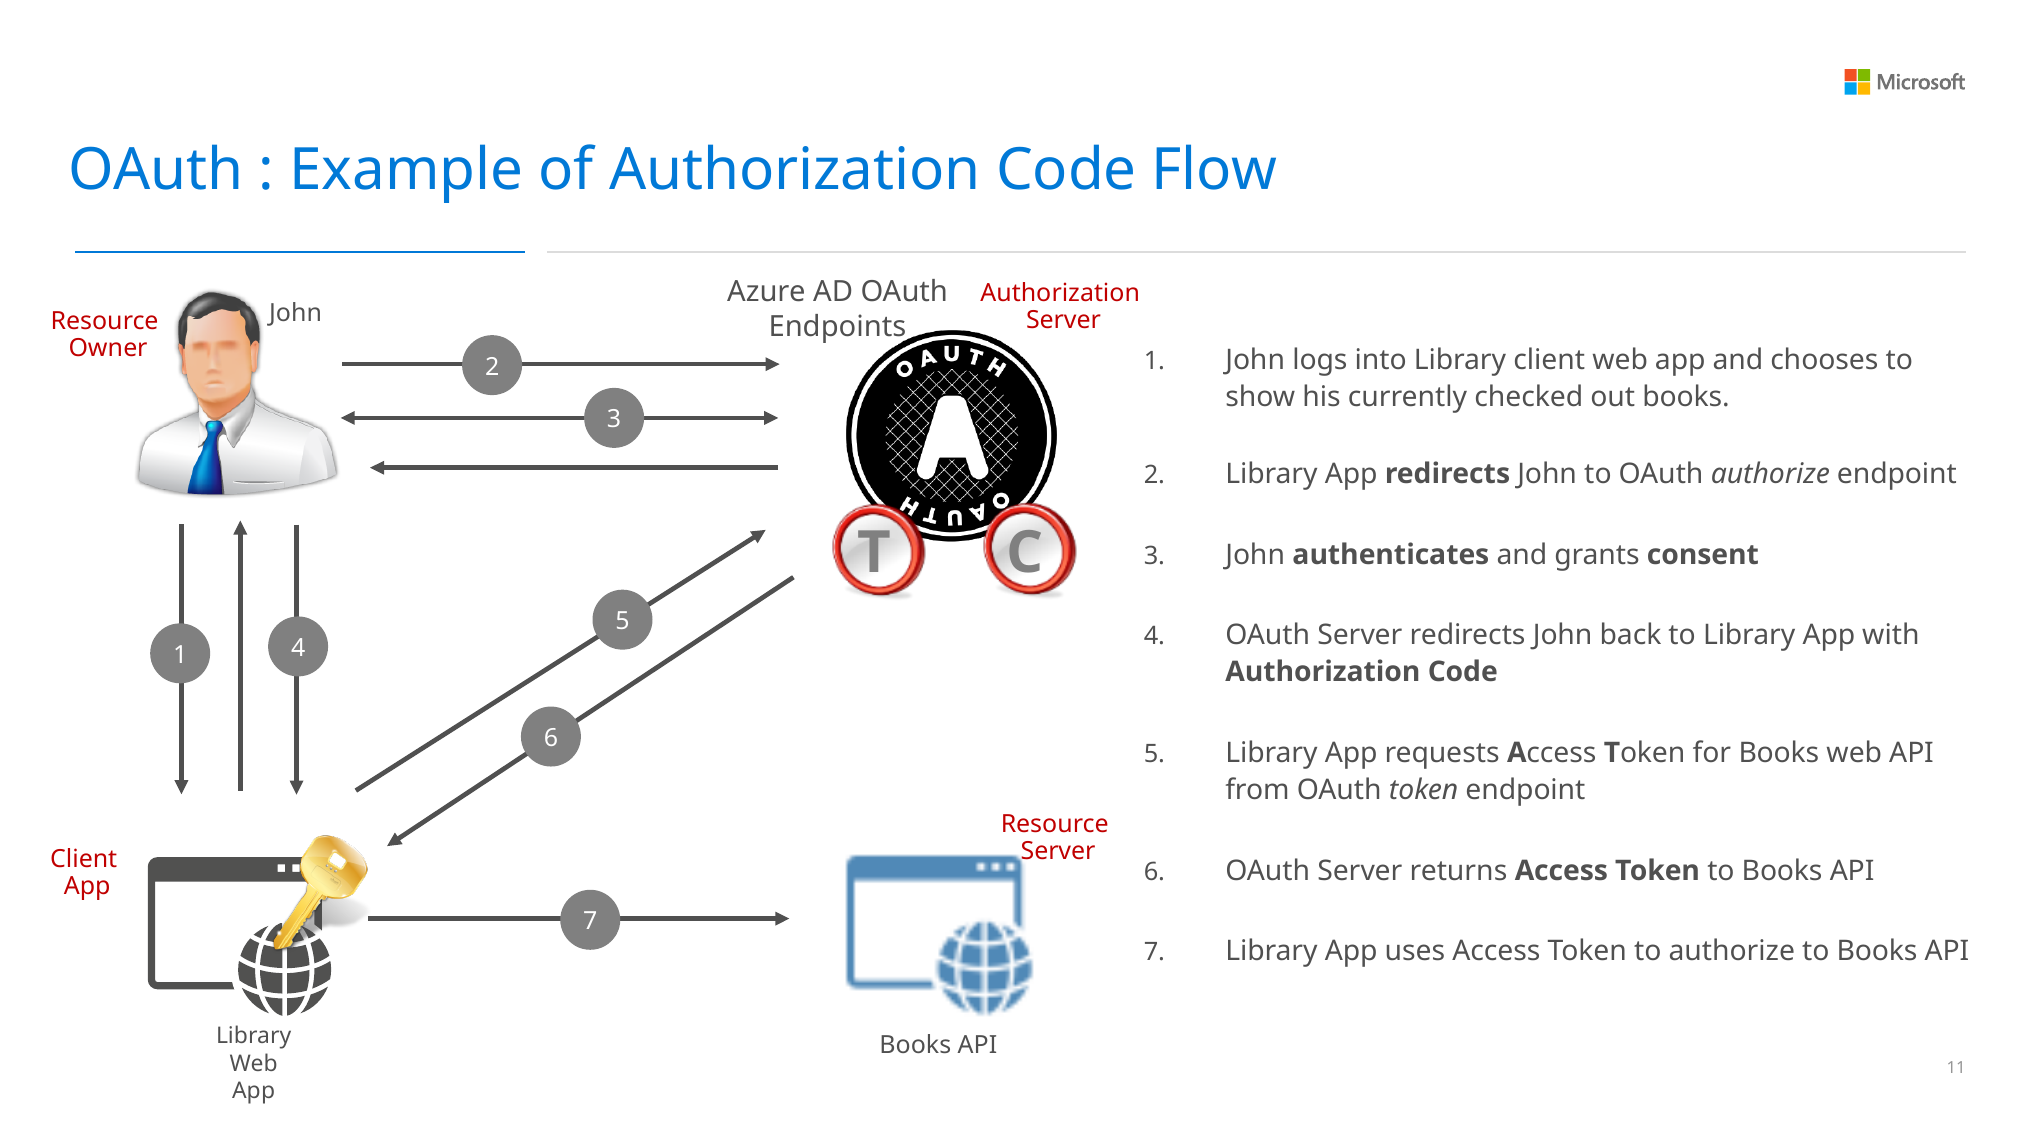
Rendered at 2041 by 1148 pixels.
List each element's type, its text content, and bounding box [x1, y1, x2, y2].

text_box Books API [849, 1025, 1028, 1074]
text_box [341, 334, 780, 396]
text_box Authorization Server [950, 256, 1177, 359]
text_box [967, 492, 1091, 607]
picture [129, 287, 342, 500]
text_box Resource Owner [20, 283, 196, 386]
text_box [267, 524, 329, 795]
picture [833, 317, 1069, 554]
picture [837, 845, 1041, 1025]
picture [136, 826, 385, 1025]
text_box Resource Server [970, 787, 1146, 889]
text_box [385, 889, 790, 950]
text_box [149, 523, 211, 795]
text_box Azure AD OAuth Endpoints [679, 248, 996, 366]
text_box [355, 529, 766, 791]
text_box John [239, 281, 353, 334]
list OAuth : Example of Authorization Code Flow [45, 120, 1968, 200]
text_box Library Web App [175, 1025, 332, 1128]
text_box Client App [20, 822, 154, 924]
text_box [817, 493, 941, 608]
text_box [340, 387, 779, 449]
text_box John logs into Library client web app and chooses to show his currently checked out books. Library App redirects John to OAuth authorize endpoint John authenticates and grants consent OAuth Server redirects John back to Library App with Authorization Code Library App requests Access Token for Books web API from OAuth token endpoint OAuth Server returns Access Token to Books API Library App uses Access Token to authorize to Books API [1128, 330, 1995, 1039]
slide_number 10 [1904, 1058, 1966, 1077]
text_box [386, 576, 794, 847]
